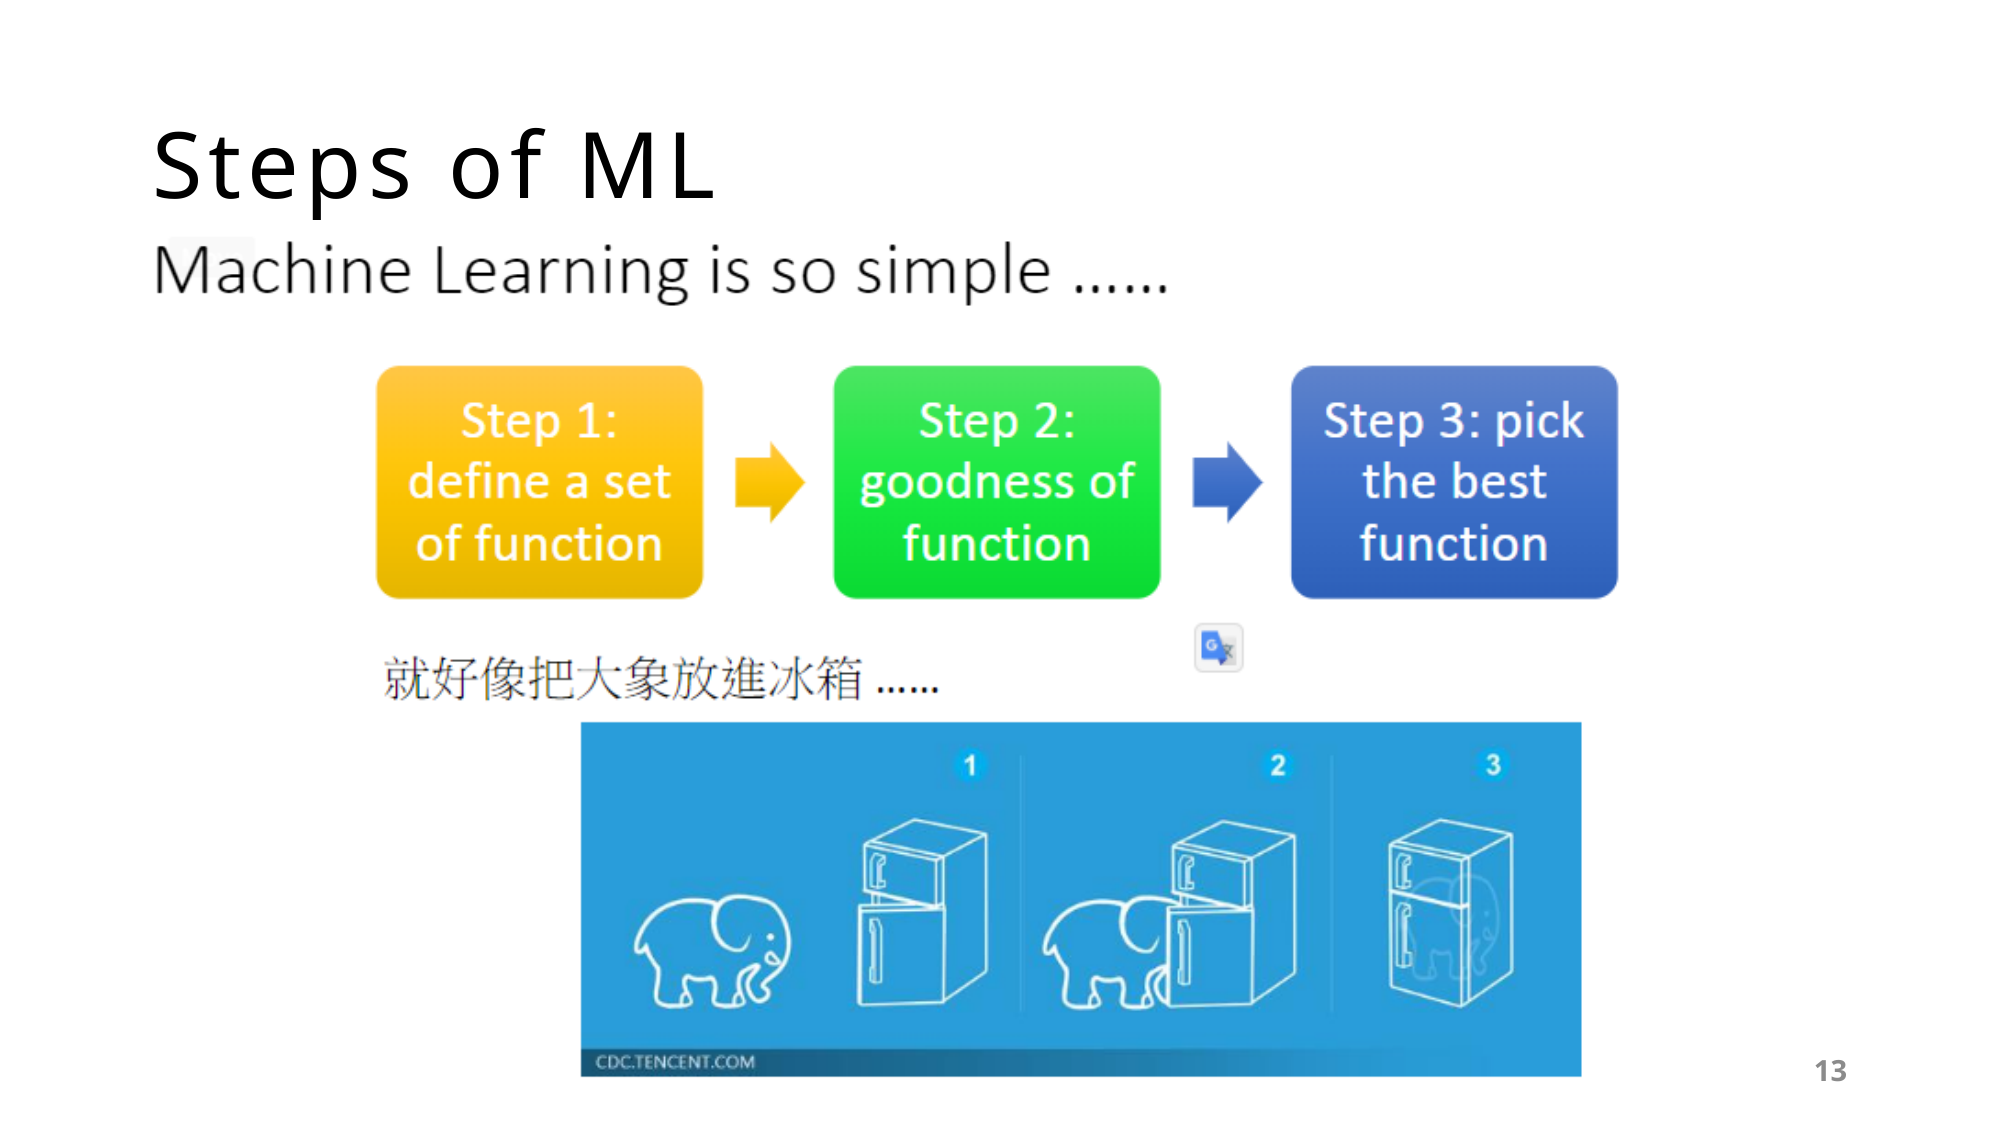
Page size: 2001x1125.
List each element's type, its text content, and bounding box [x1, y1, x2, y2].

slide_number 13 [1412, 1042, 1863, 1103]
picture [374, 340, 1626, 1090]
title Steps of ML [137, 59, 1863, 278]
picture [137, 234, 1204, 325]
